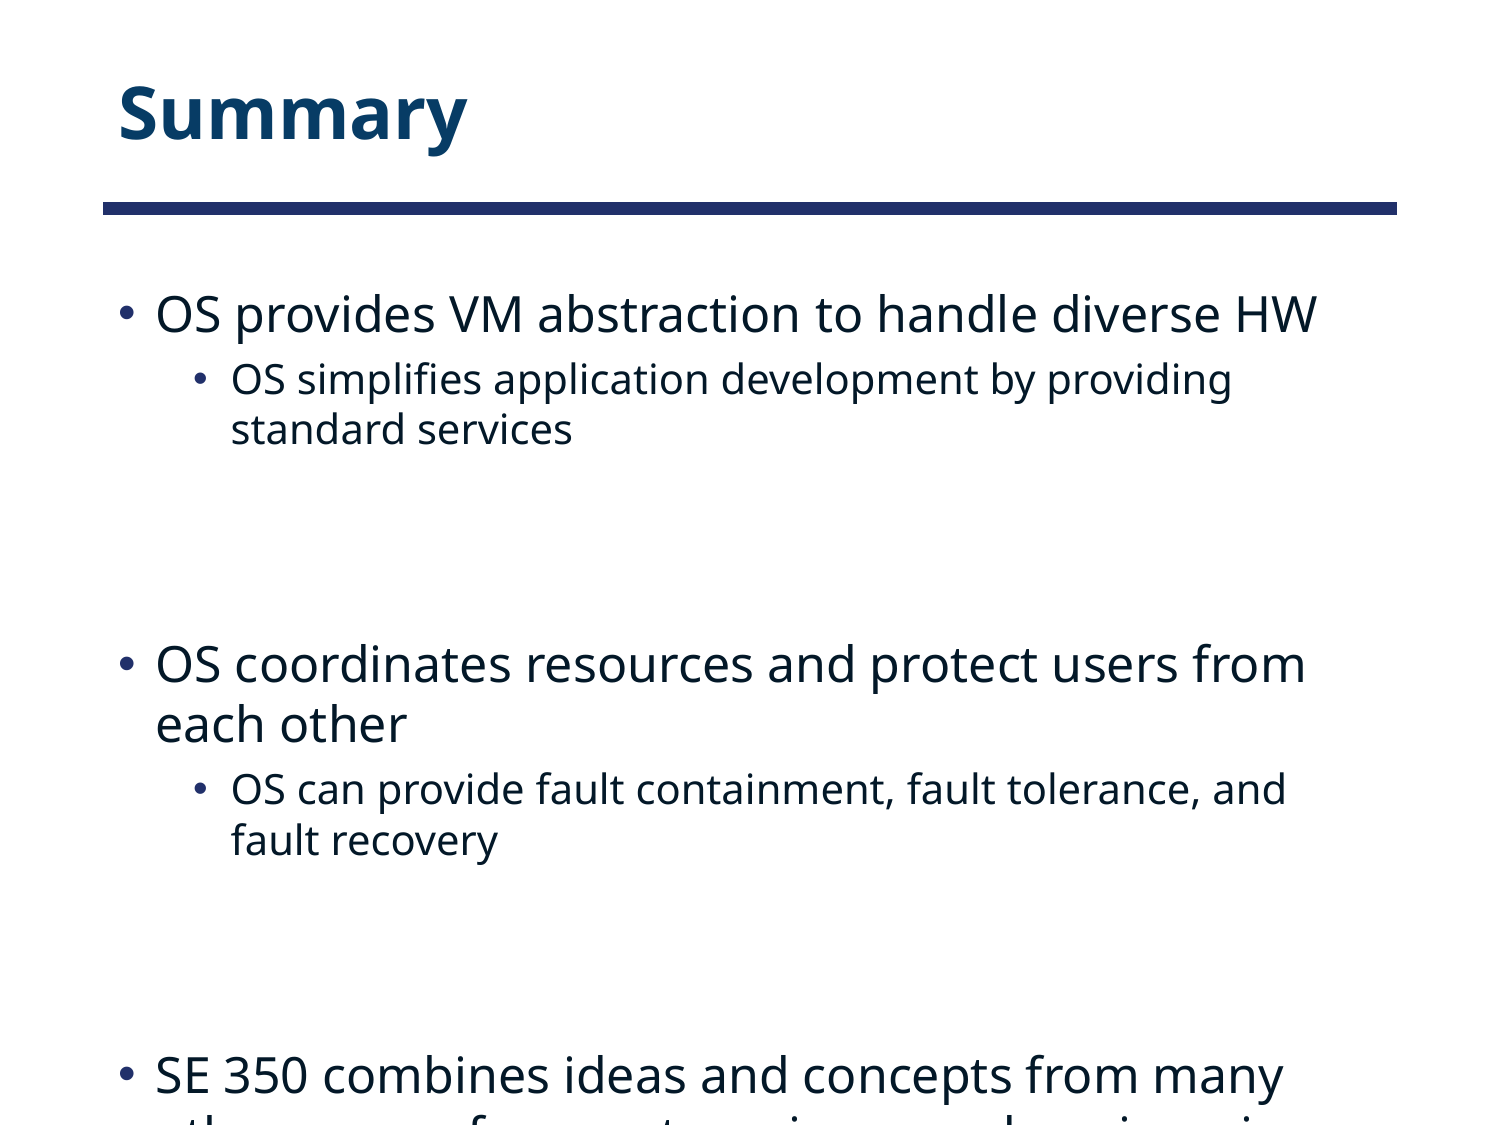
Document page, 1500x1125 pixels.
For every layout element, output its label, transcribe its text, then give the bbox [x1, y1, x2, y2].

list OS provides VM abstraction to handle diverse HW OS simplifies application development by providing standard services OS coordinates resources and protect users from each other OS can provide fault containment, fault tolerance, and fault recovery SE 350 combines ideas and concepts from many other areas of computer science and engineering Languages, data structures, hardware, and algorithms [103, 275, 1397, 1091]
title Summary [103, 34, 1397, 197]
